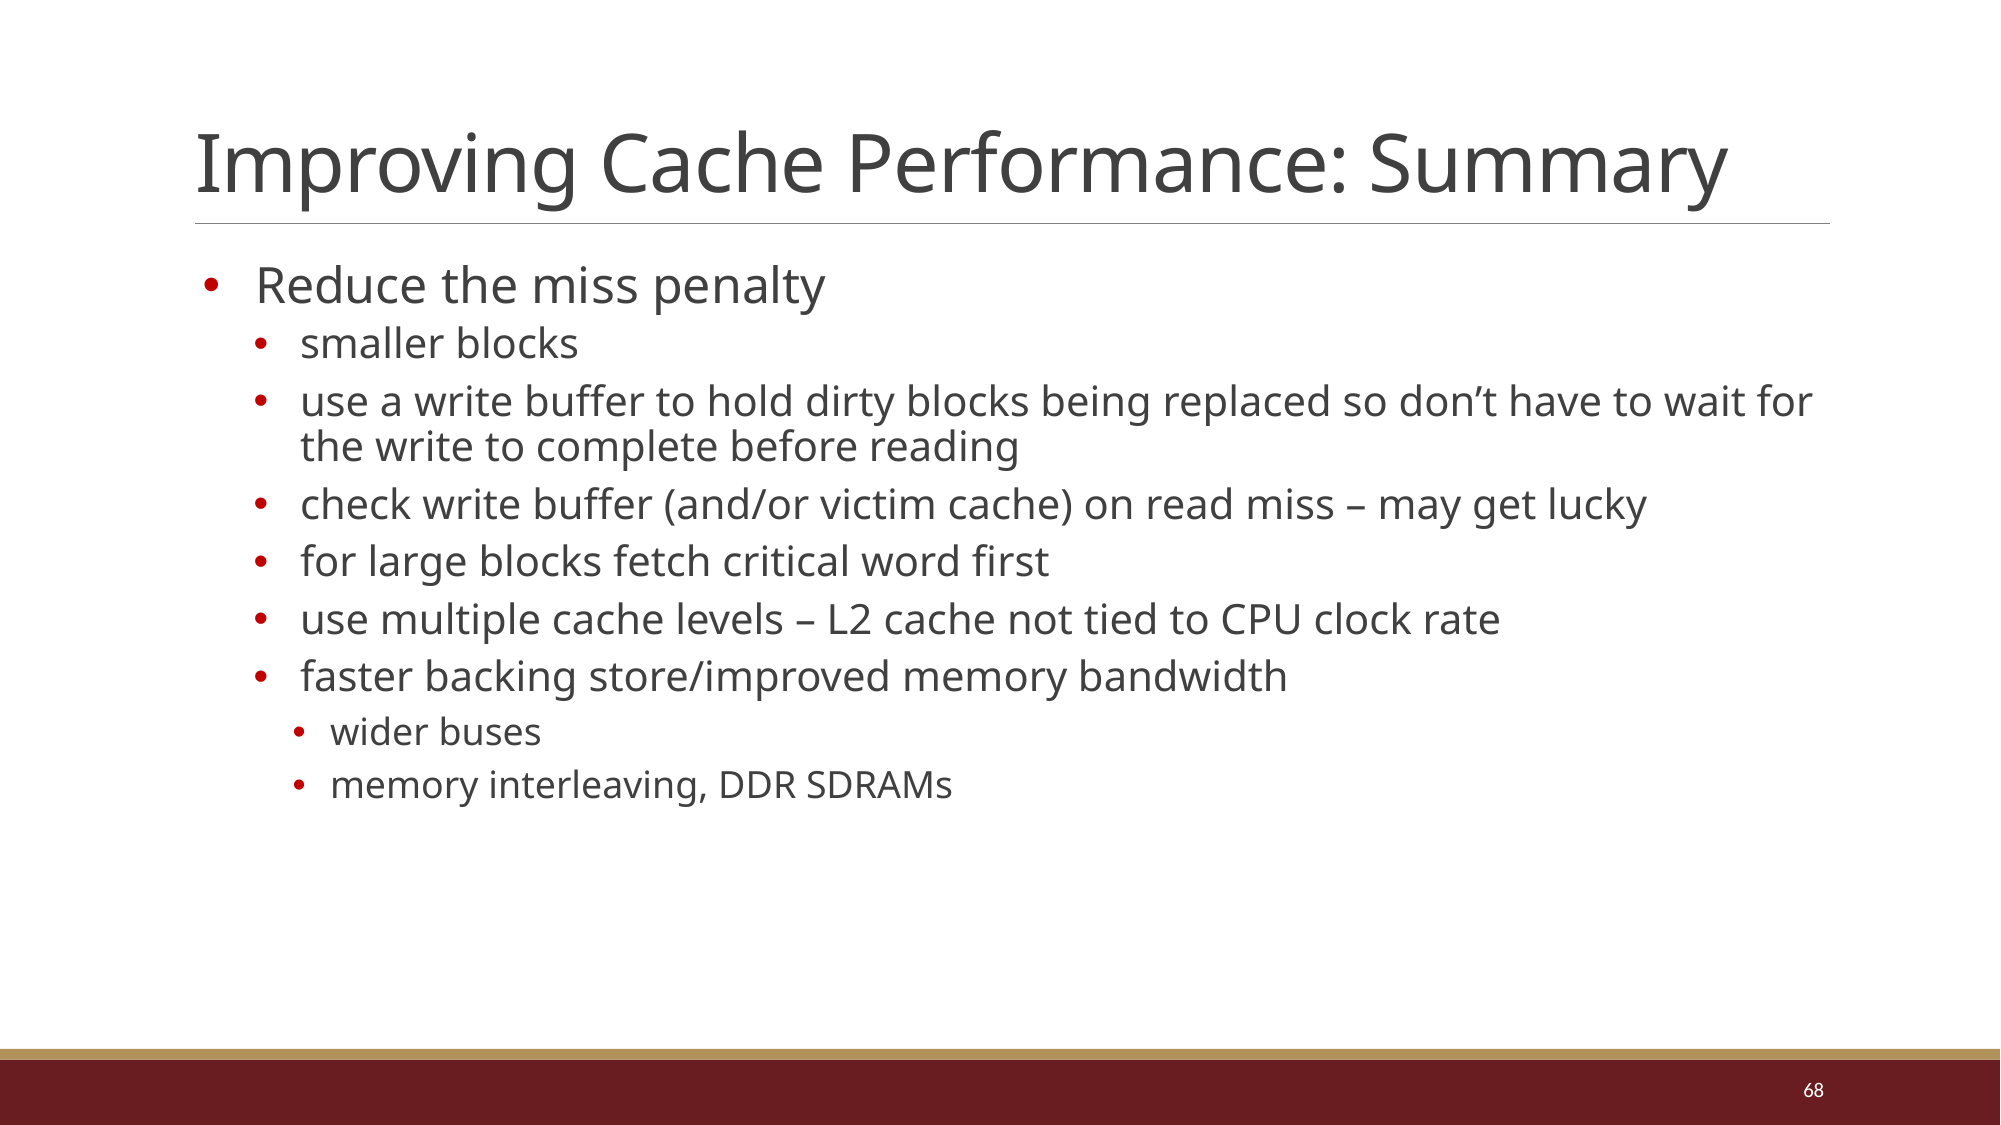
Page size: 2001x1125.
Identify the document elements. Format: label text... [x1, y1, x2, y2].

list Reduce the miss penalty smaller blocks use a write buffer to hold dirty blocks being replaced so don’t have to wait for the write to complete before reading check write buffer (and/or victim cache) on read miss – may get lucky for large blocks fetch critical word first use multiple cache levels – L2 cache not tied to CPU clock rate faster backing store/improved memory bandwidth wider buses memory interleaving, DDR SDRAMs [180, 253, 1830, 963]
title Improving Cache Performance: Summary [180, 47, 1830, 217]
slide_number 68 [1624, 1059, 1840, 1120]
